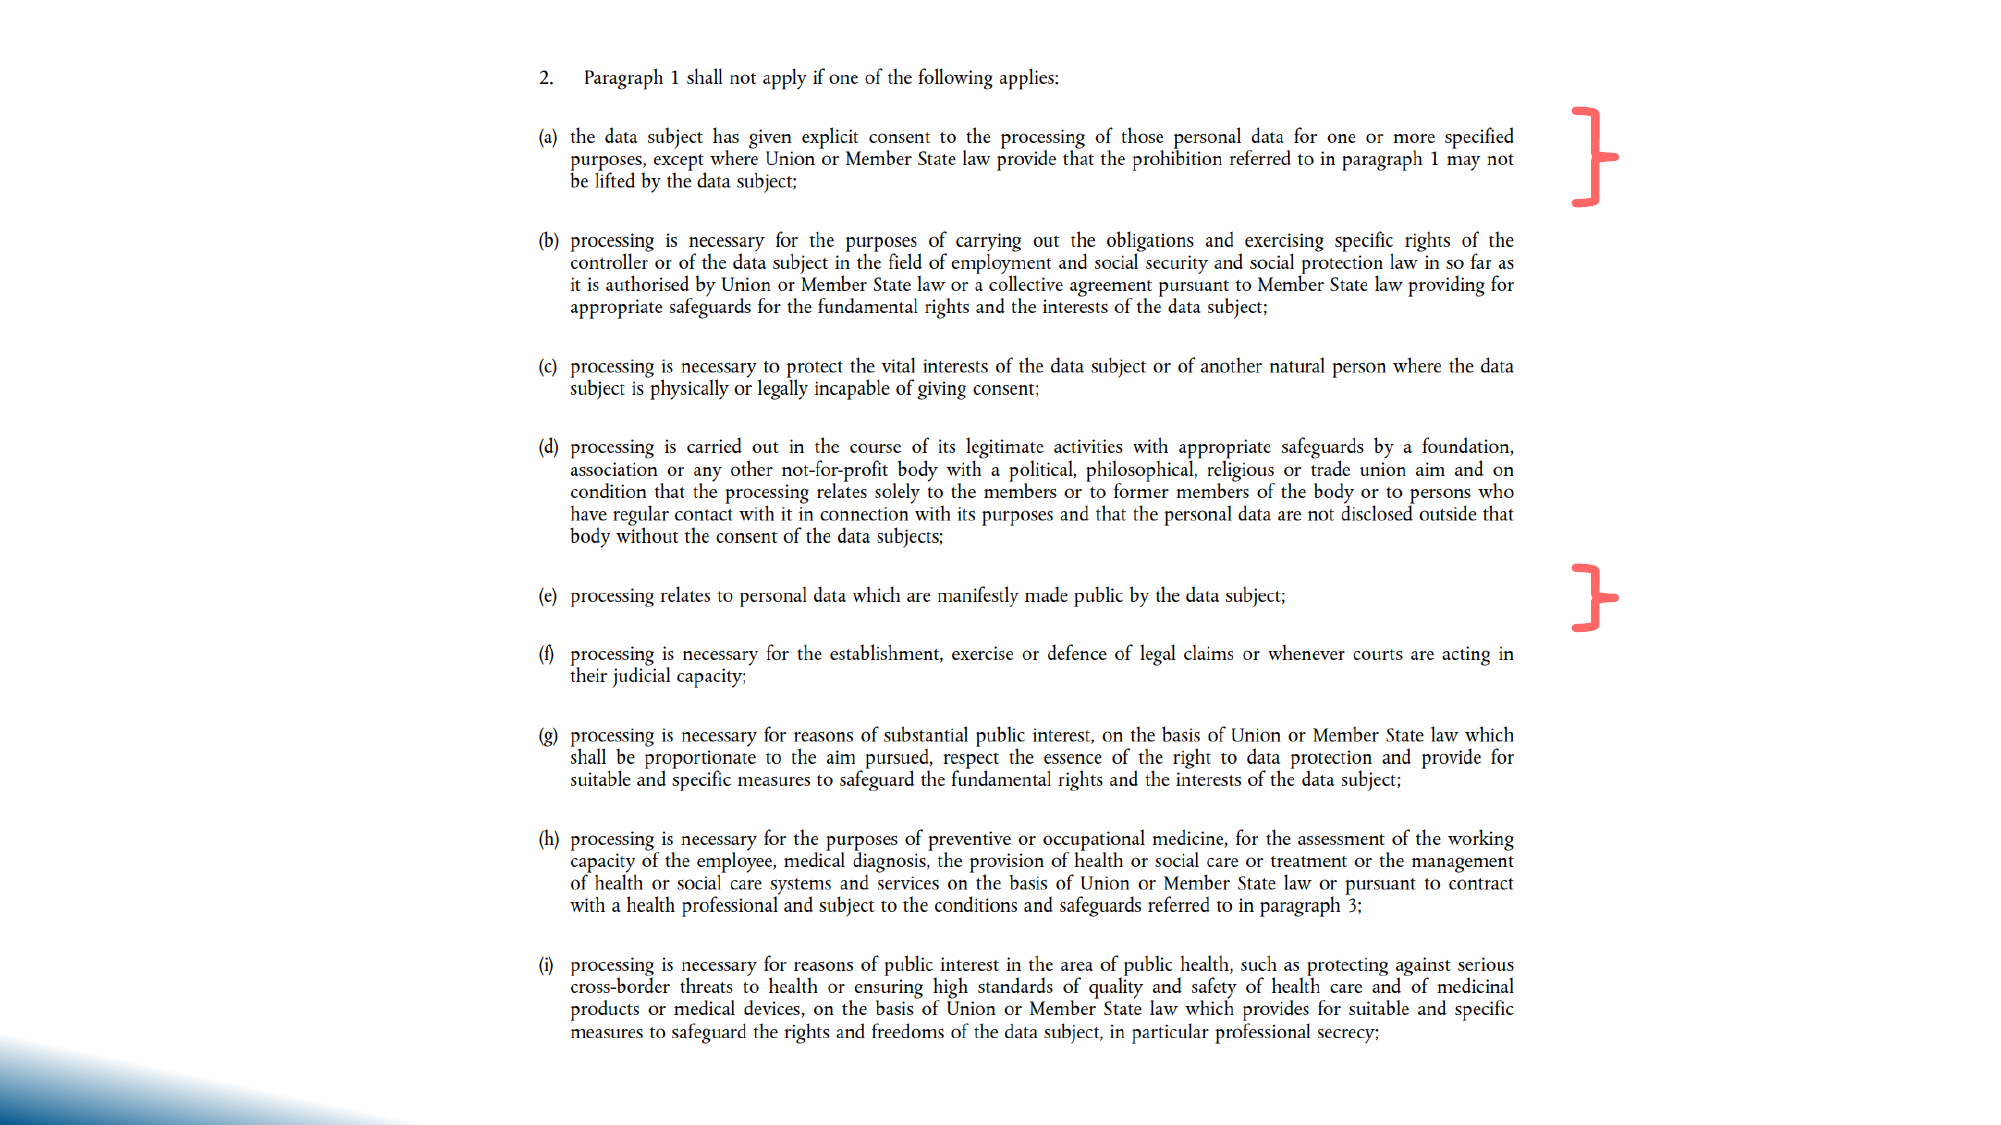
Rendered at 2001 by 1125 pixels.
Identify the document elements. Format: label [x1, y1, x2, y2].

text_box [1599, 595, 1616, 601]
text_box [1599, 154, 1616, 160]
picture [451, 40, 1599, 1074]
